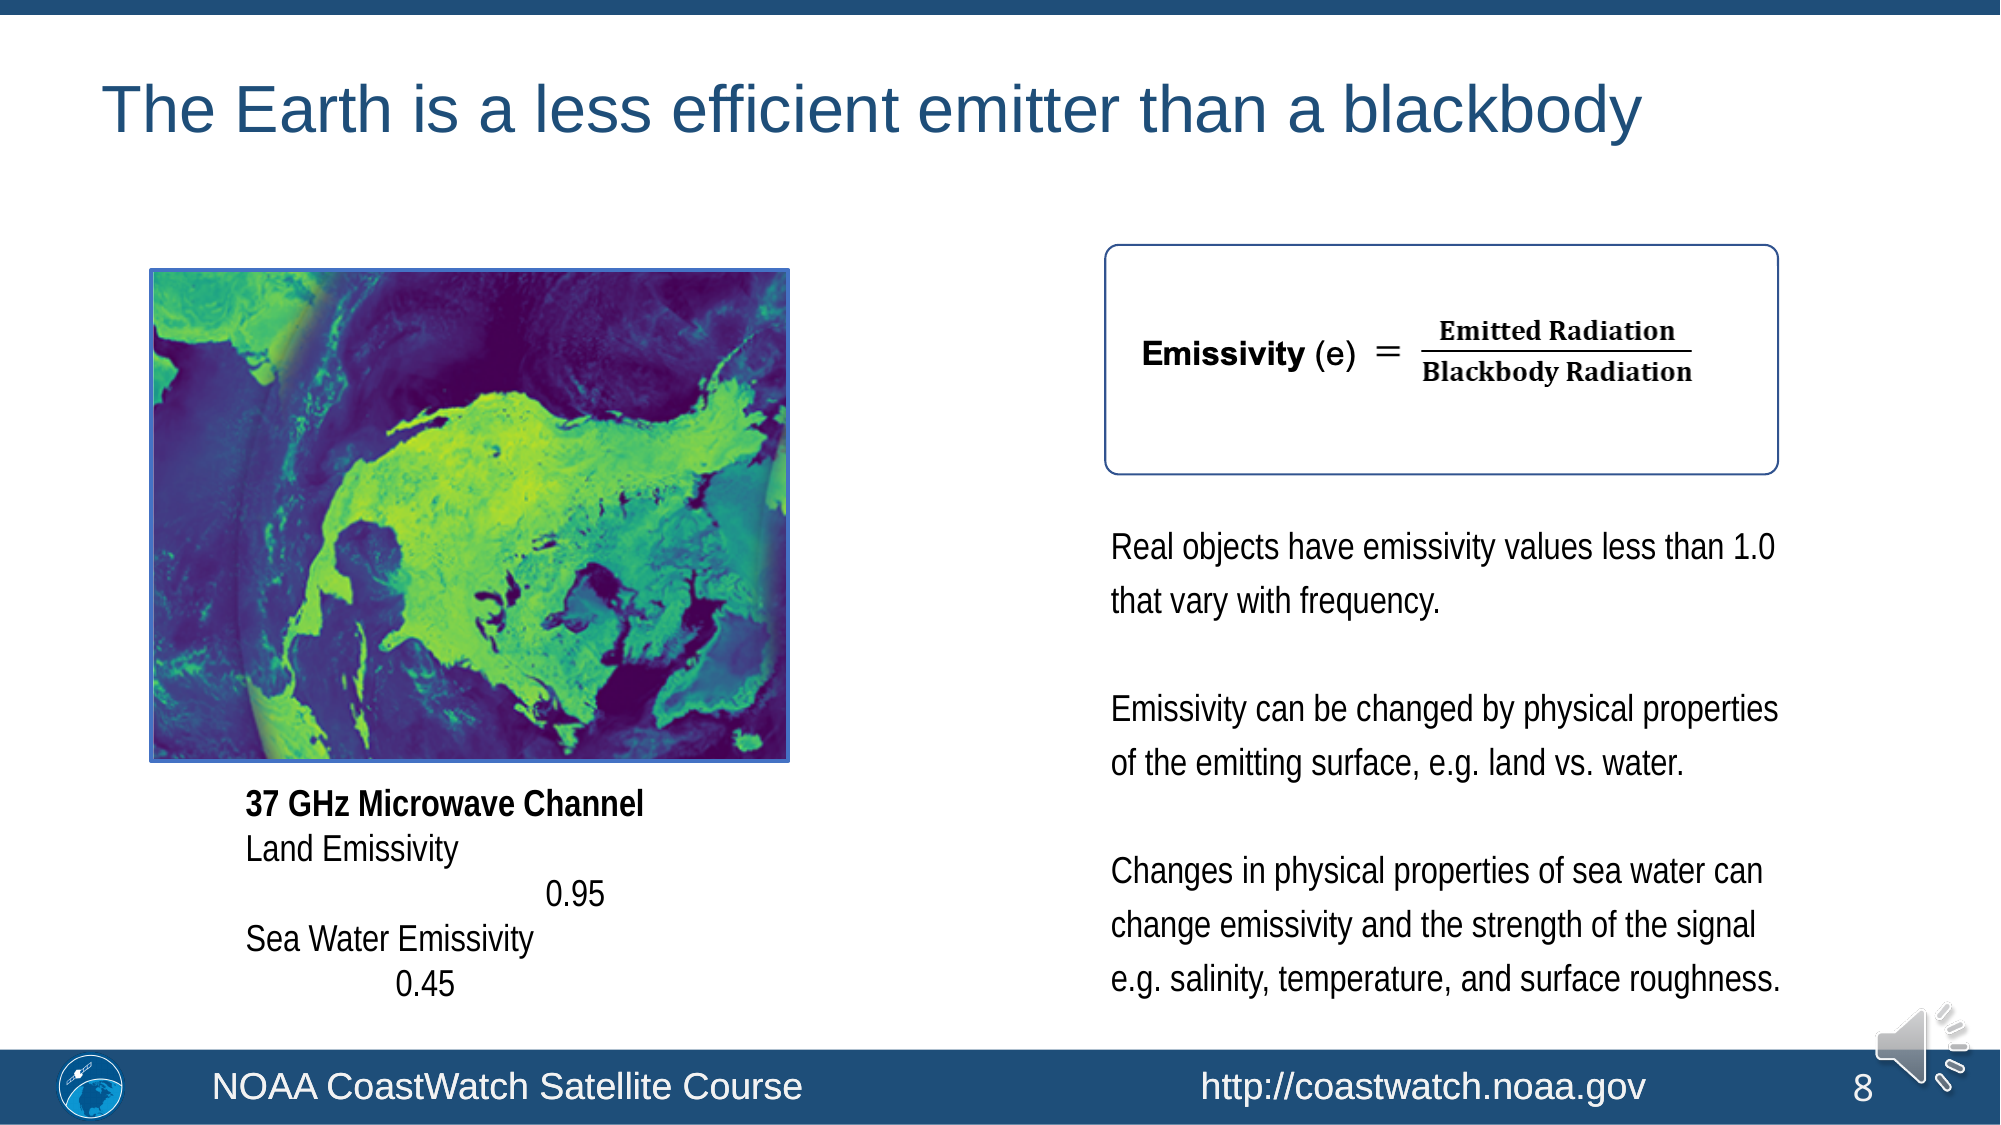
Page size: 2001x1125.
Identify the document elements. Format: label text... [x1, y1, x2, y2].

text_box 37 GHz Microwave Channel Land Emissivity 0.95 Sea Water Emissivity 0.45 [230, 771, 709, 1012]
text_box Real objects have emissivity values less than 1.0 that vary with frequency. Emissivity can be changed by physical properties of the emitting surface, e.g. land vs. water. Changes in physical properties of sea water can change emissivity and the strength of the signal e.g. salinity, temperature, and surface roughness. [1095, 505, 1829, 1007]
picture [153, 271, 787, 760]
title The Earth is a less efficient emitter than a blackbody [86, 1, 1812, 220]
picture [1874, 999, 1976, 1101]
picture [56, 1052, 125, 1121]
slide_number ‹#› [1837, 1056, 2000, 1117]
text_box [1105, 244, 1779, 475]
